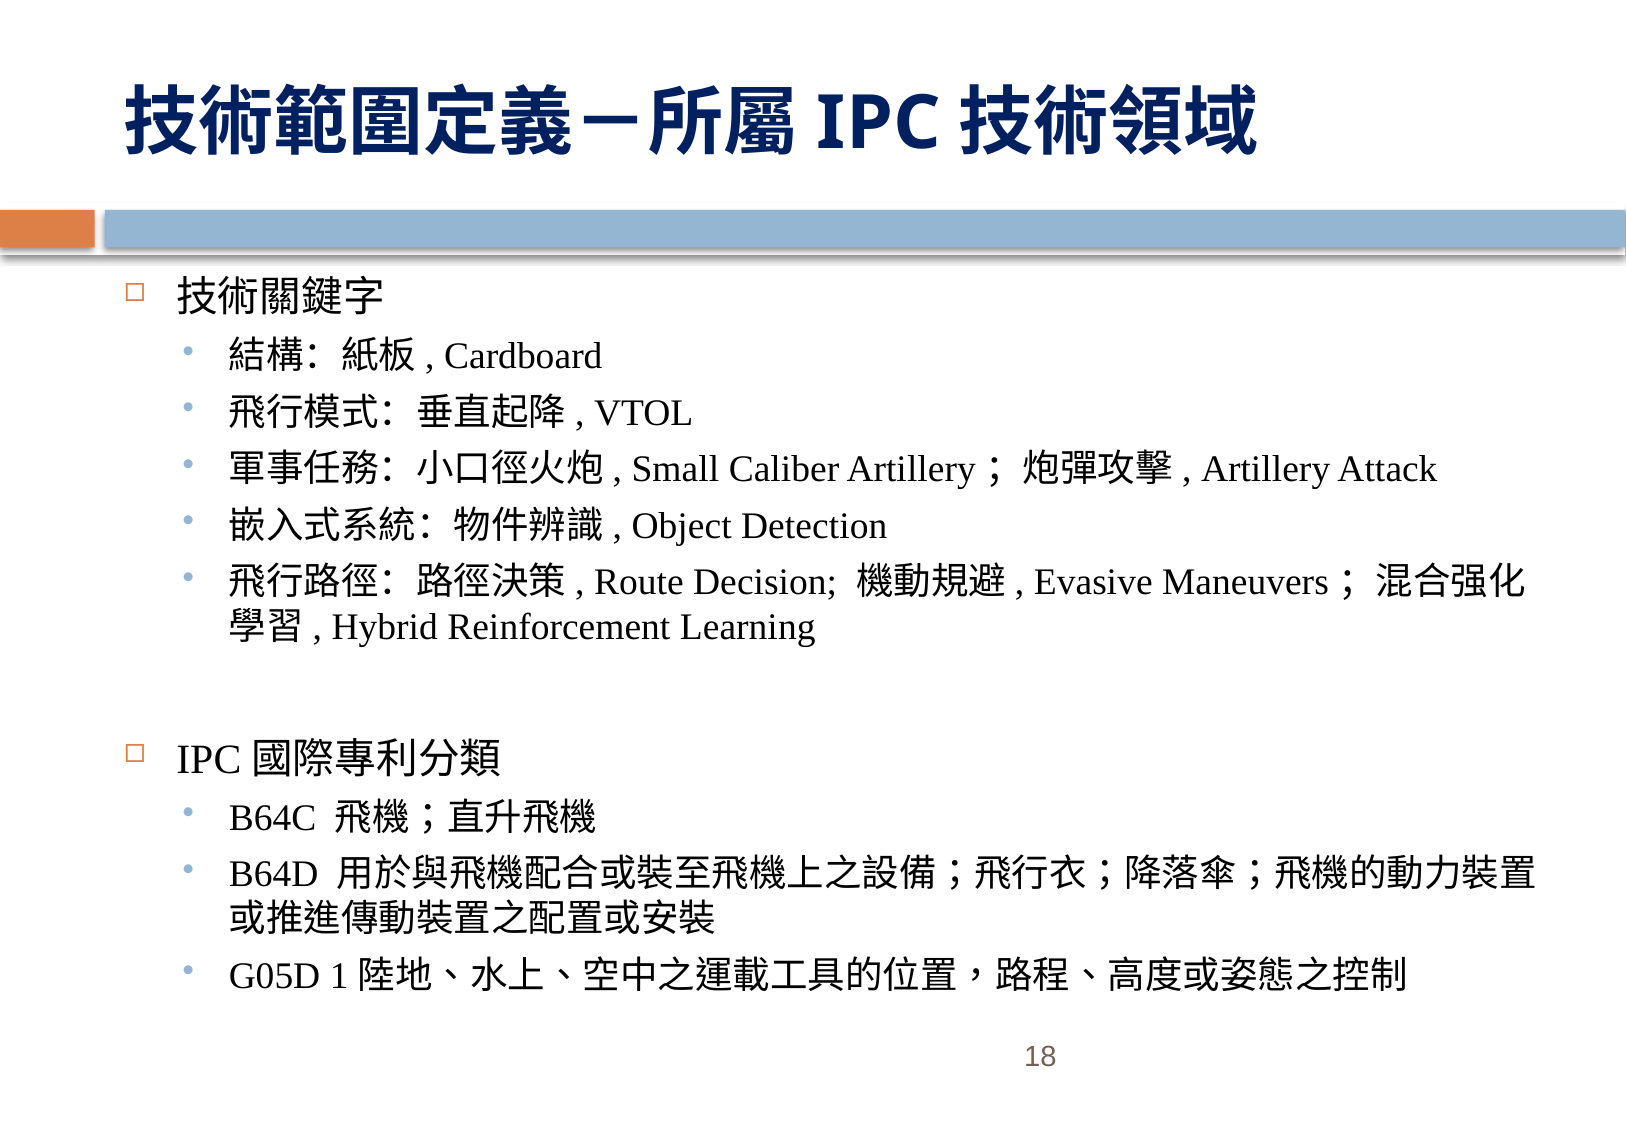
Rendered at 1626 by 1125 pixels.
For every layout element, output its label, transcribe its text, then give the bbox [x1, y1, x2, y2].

title 技術範圍定義－所屬IPC技術領域 [108, 37, 1558, 200]
text_box [69, 964, 742, 1025]
footer 18 [108, 1025, 1072, 1085]
list 技術關鍵字 結構：紙板, Cardboard 飛行模式：垂直起降, VTOL 軍事任務：小口徑火炮, Small Caliber Artillery；炮彈攻擊, Artillery Attack 嵌入式系統：物件辨識, Object Detection 飛行路徑：路徑決策, Route Decision; 機動規避, Evasive Maneuvers；混合强化學習, Hybrid Reinforcement Learning IPC國際專利分類 B64C 飛機；直升飛機 B64D 用於與飛機配合或裝至飛機上之設備；飛行衣；降落傘；飛機的動力裝置或推進傳動裝置之配置或安裝 G05D 1陸地、水上、空中之運載工具的位置，路程、高度或姿態之控制 [108, 262, 1558, 1000]
